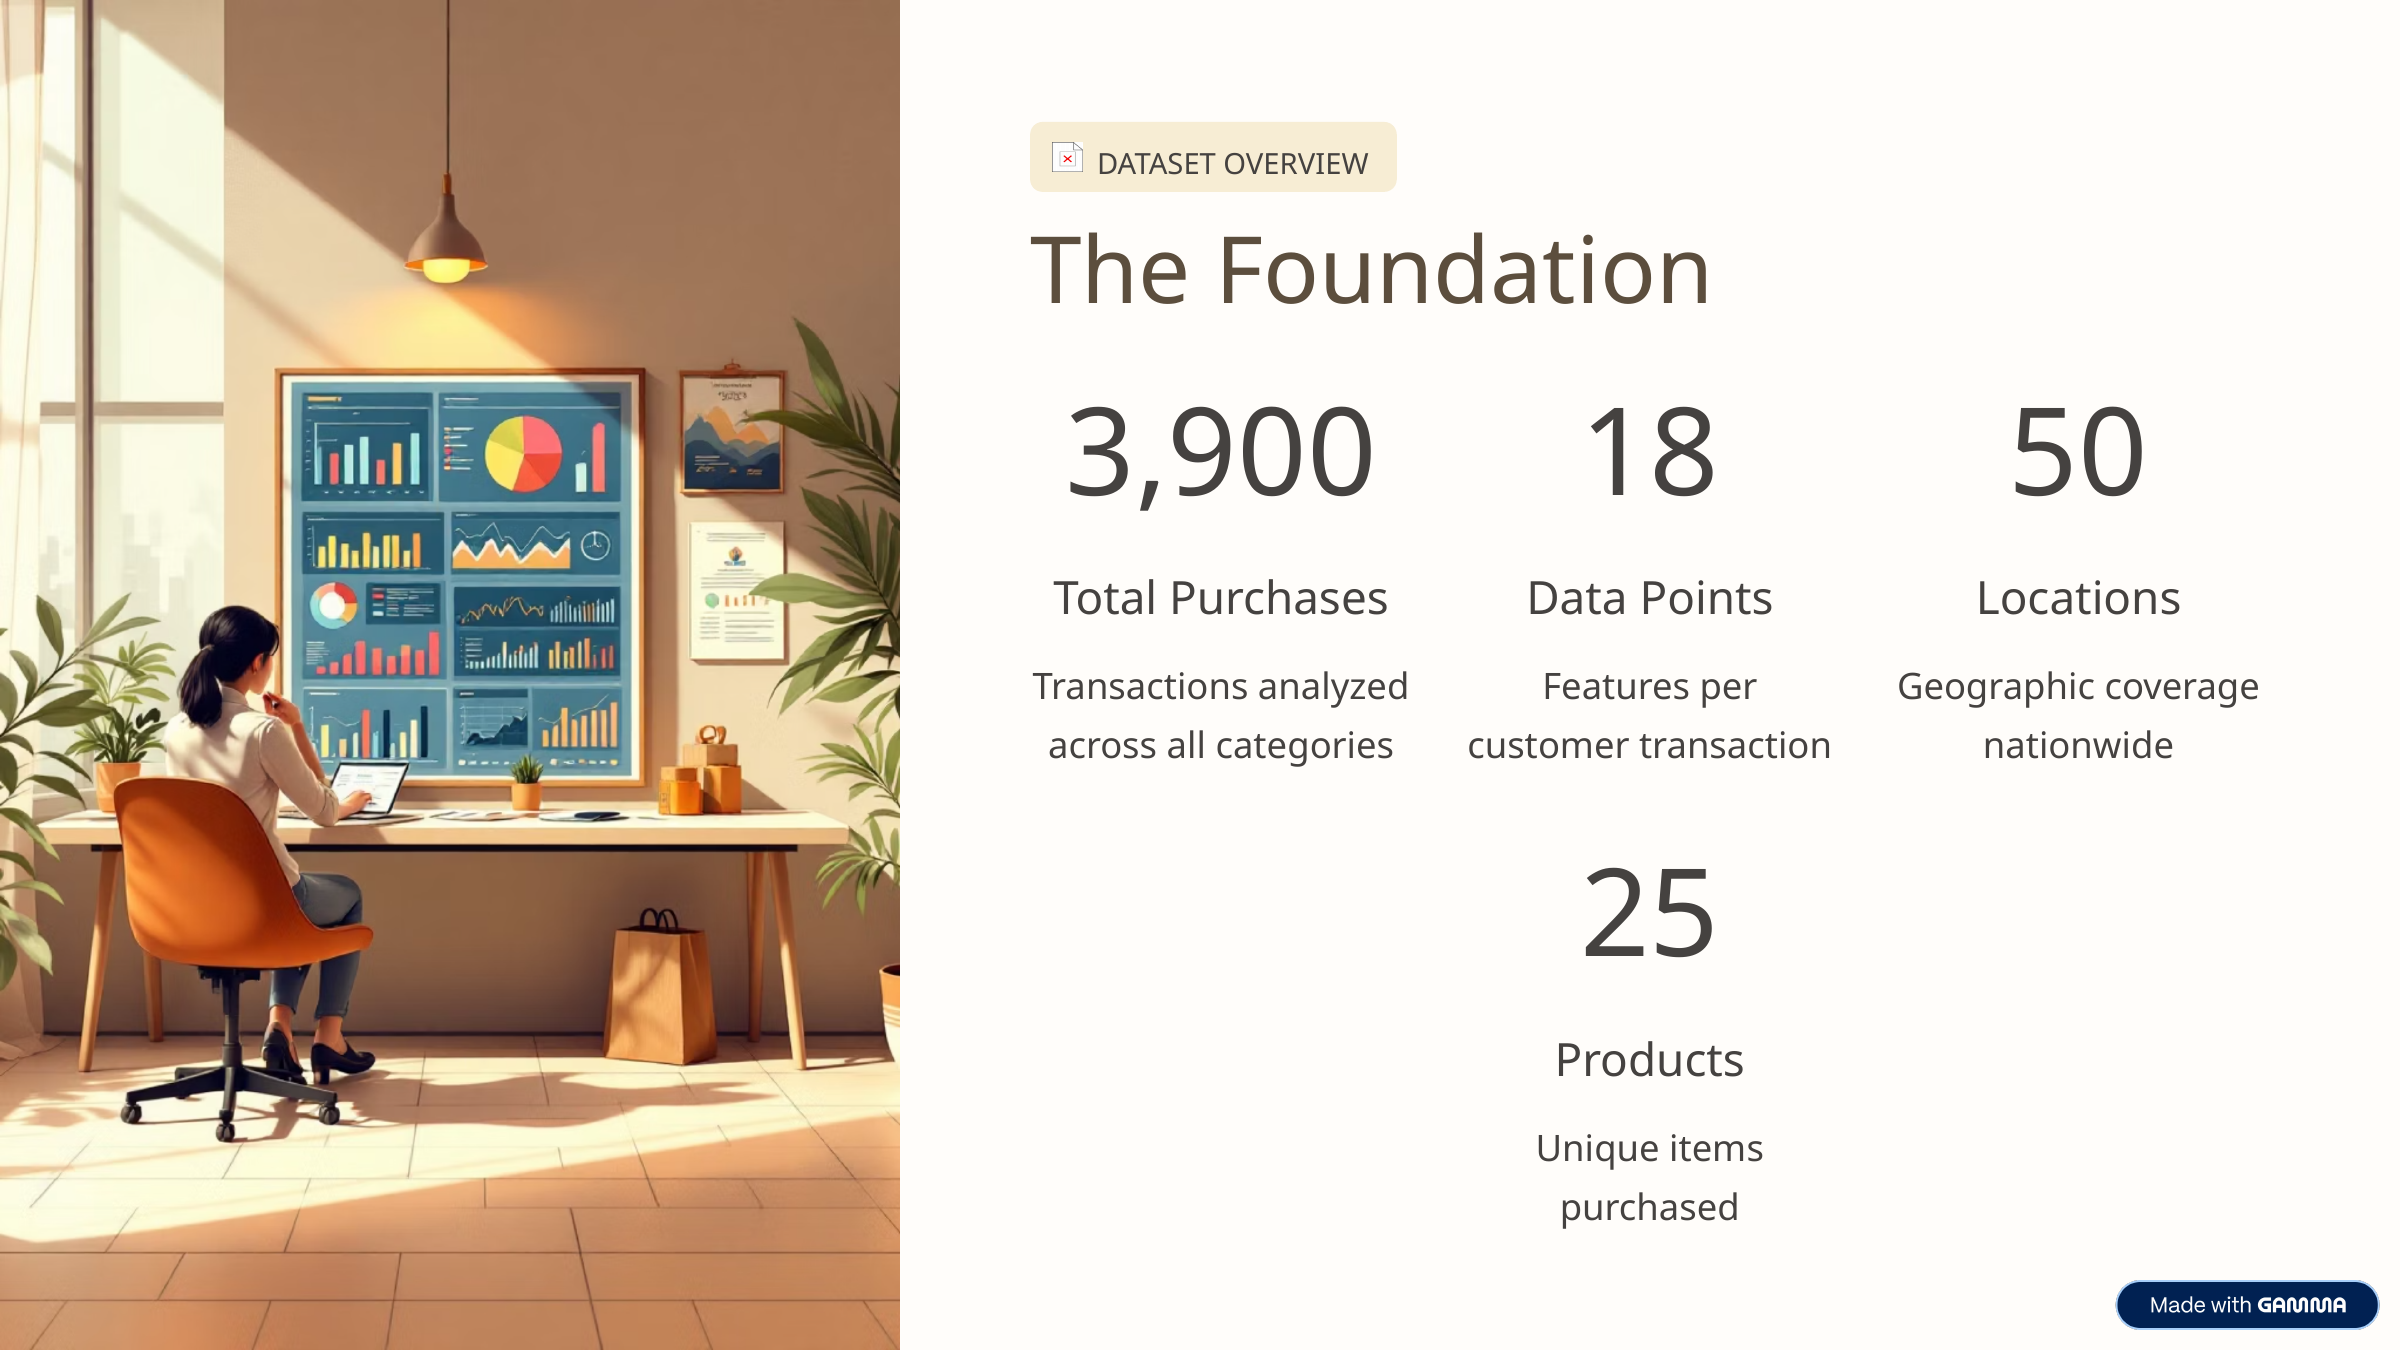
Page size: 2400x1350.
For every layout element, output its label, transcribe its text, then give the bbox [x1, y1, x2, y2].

picture [0, 0, 900, 1350]
text_box Transactions analyzed across all categories [1030, 647, 1413, 767]
text_box The Foundation [1030, 206, 1961, 324]
text_box Products [1458, 1028, 1841, 1087]
text_box 50 [1887, 397, 2270, 521]
text_box 25 [1458, 859, 1841, 982]
text_box 3,900 [1030, 397, 1413, 521]
text_box DATASET OVERVIEW [1097, 133, 1375, 181]
text_box Features per customer transaction [1458, 647, 1841, 767]
picture [2106, 1271, 2389, 1339]
text_box Unique items purchased [1458, 1108, 1841, 1228]
text_box Total Purchases [1030, 566, 1413, 625]
text_box Locations [1887, 566, 2270, 625]
text_box 18 [1458, 397, 1841, 521]
text_box [1030, 121, 1397, 192]
text_box Geographic coverage nationwide [1887, 647, 2270, 767]
picture [1052, 141, 1083, 172]
text_box Data Points [1458, 566, 1841, 625]
